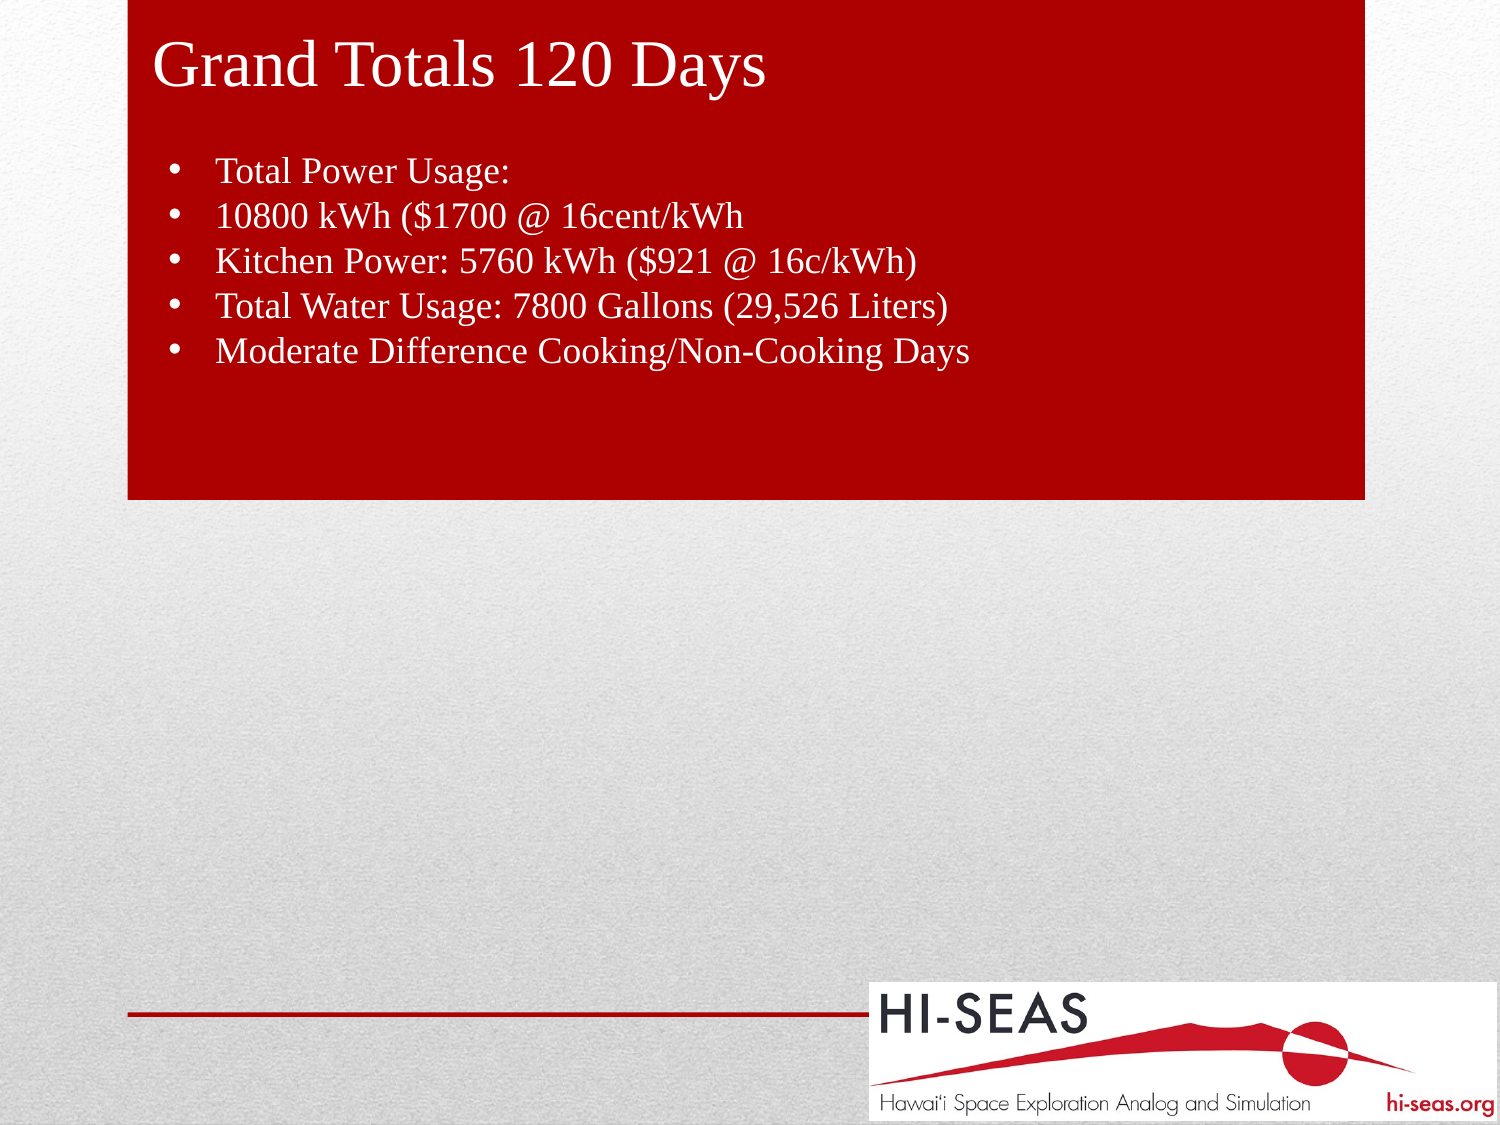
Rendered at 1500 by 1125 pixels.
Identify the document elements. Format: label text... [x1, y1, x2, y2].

text_box Grand Totals 120 Days [137, 12, 1171, 108]
picture [869, 981, 1498, 1122]
text_box Total Power Usage: 10800 kWh ($1700 @ 16cent/kWh Kitchen Power: 5760 kWh ($921 @ 16c/kWh) Total Water Usage: 7800 Gallons (29,526 Liters) Moderate Difference Cooking/Non-Cooking Days [153, 138, 1038, 469]
